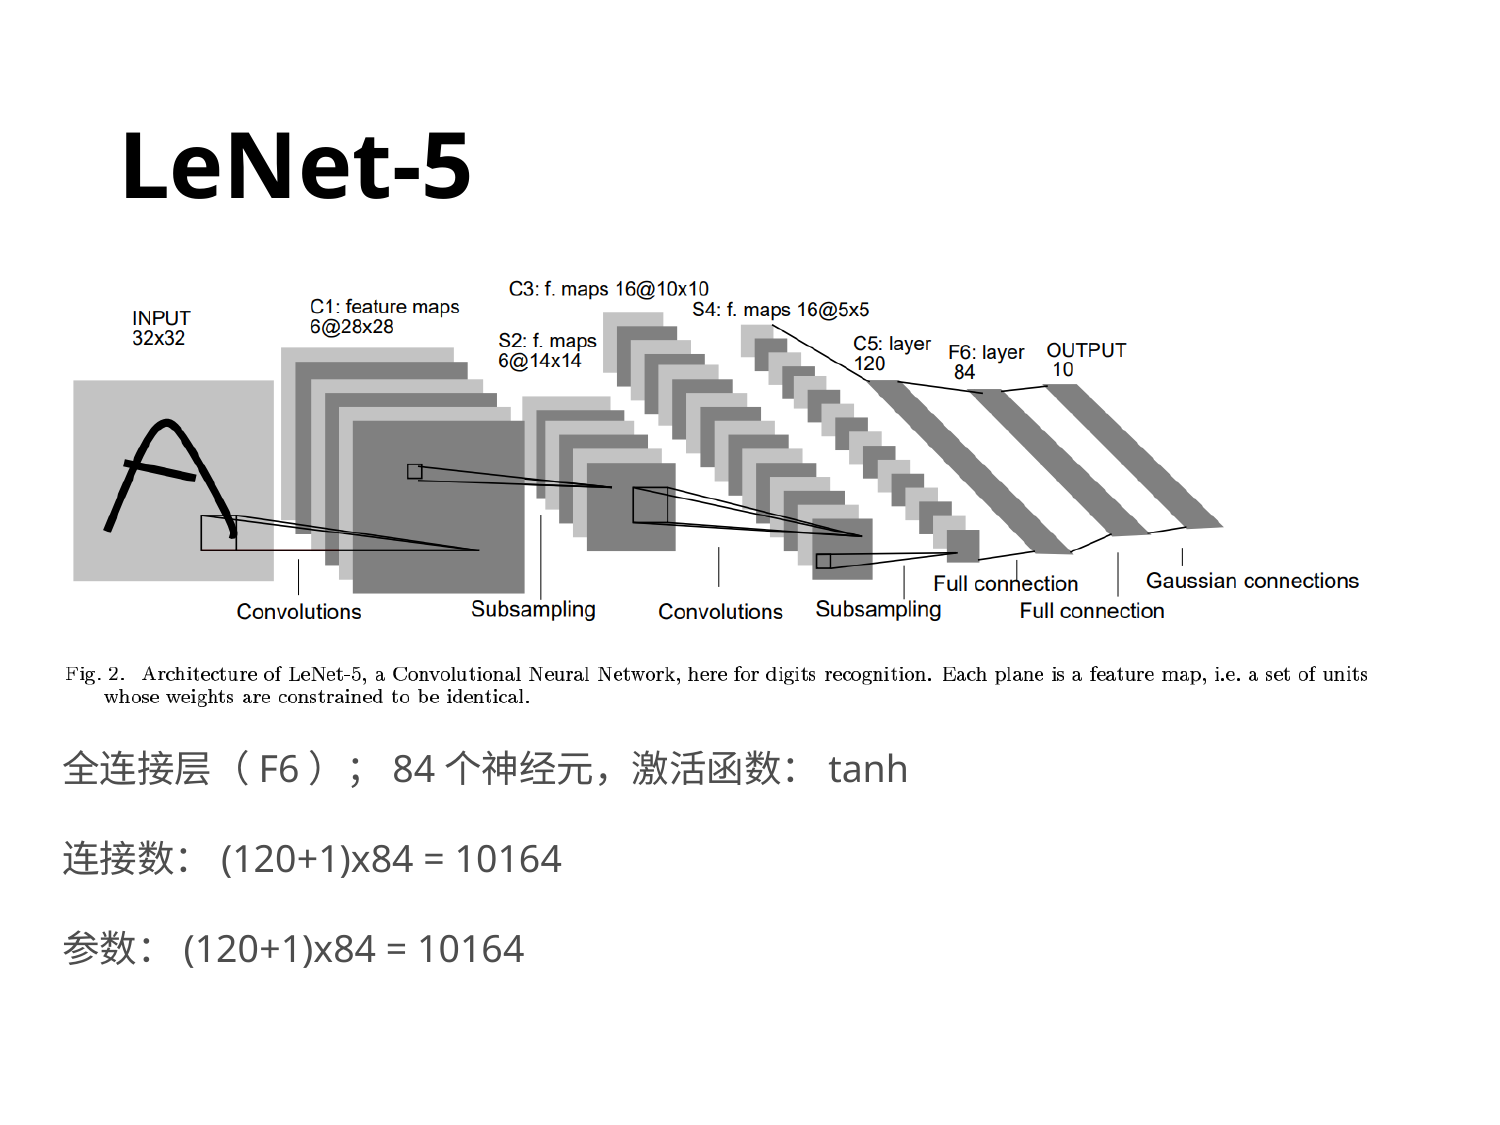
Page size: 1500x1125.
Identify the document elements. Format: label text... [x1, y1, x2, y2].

title LeNet-5 [103, 59, 1397, 262]
text_box 全连接层（F6）；84个神经元，激活函数：tanh 连接数：(120+1)x84 = 10164 参数：(120+1)x84 = 10164 [47, 737, 1451, 1068]
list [36, 262, 1397, 718]
